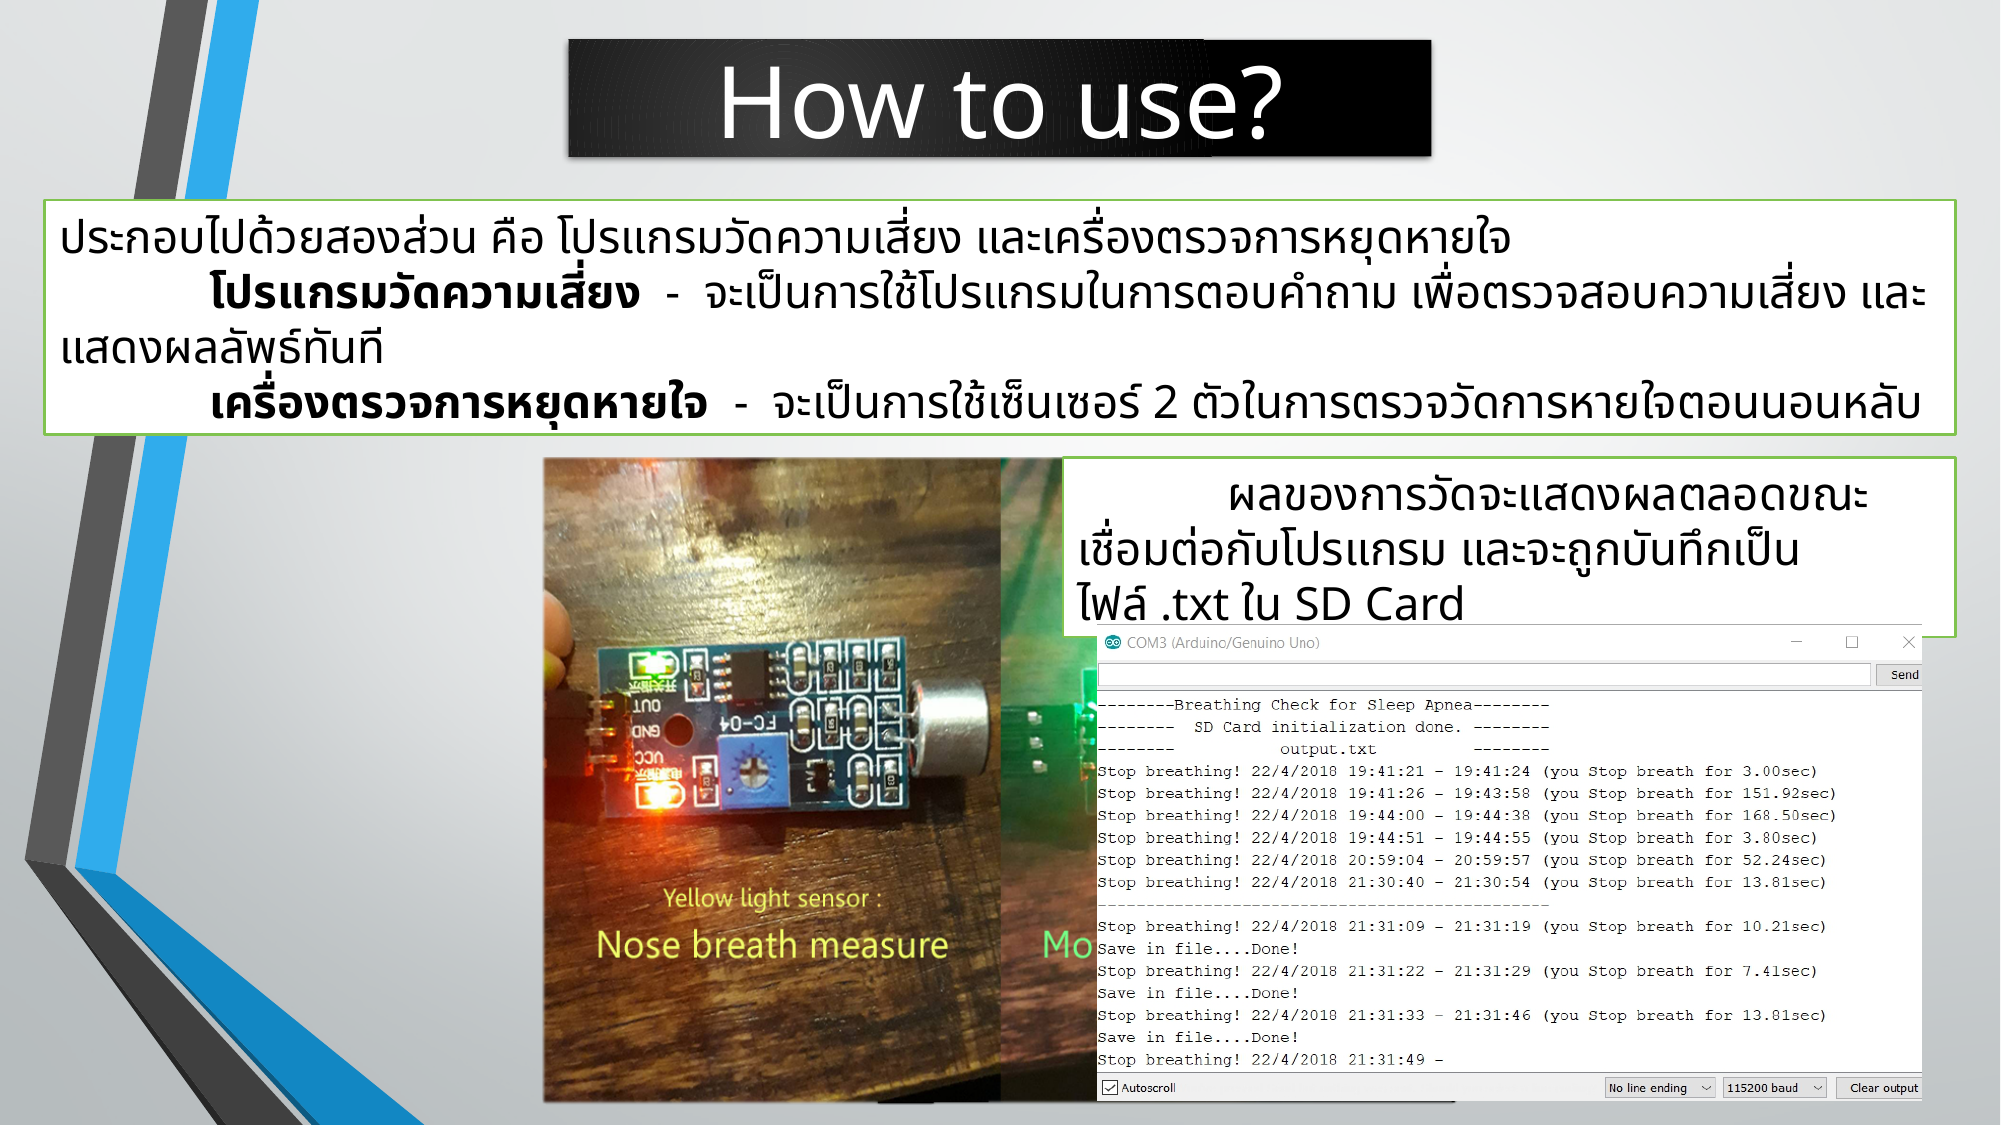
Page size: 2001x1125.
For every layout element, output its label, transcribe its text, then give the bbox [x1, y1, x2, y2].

text_box ประกอบไปด้วยสองส่วน คือ โปรแกรมวัดความเสี่ยง และเครื่องตรวจการหยุดหายใจ โปรแกรมวัดความเสี่ยง - จะเป็นการใช้โปรแกรมในการตอบคำถาม เพื่อตรวจสอบความเสี่ยง และแสดงผลลัพธ์ทันที เครื่องตรวจการหยุดหายใจ - จะเป็นการใช้เซ็นเซอร์ 2 ตัวในการตรวจวัดการหายใจตอนนอนหลับ [43, 199, 1957, 436]
text_box ผลของการวัดจะแสดงผลตลอดขณะเชื่อมต่อกับโปรแกรม และจะถูกบันทึกเป็นไฟล์ .txt ใน SD Card [1062, 456, 1957, 638]
title How to use? [568, 39, 1432, 157]
picture [541, 457, 1922, 1105]
